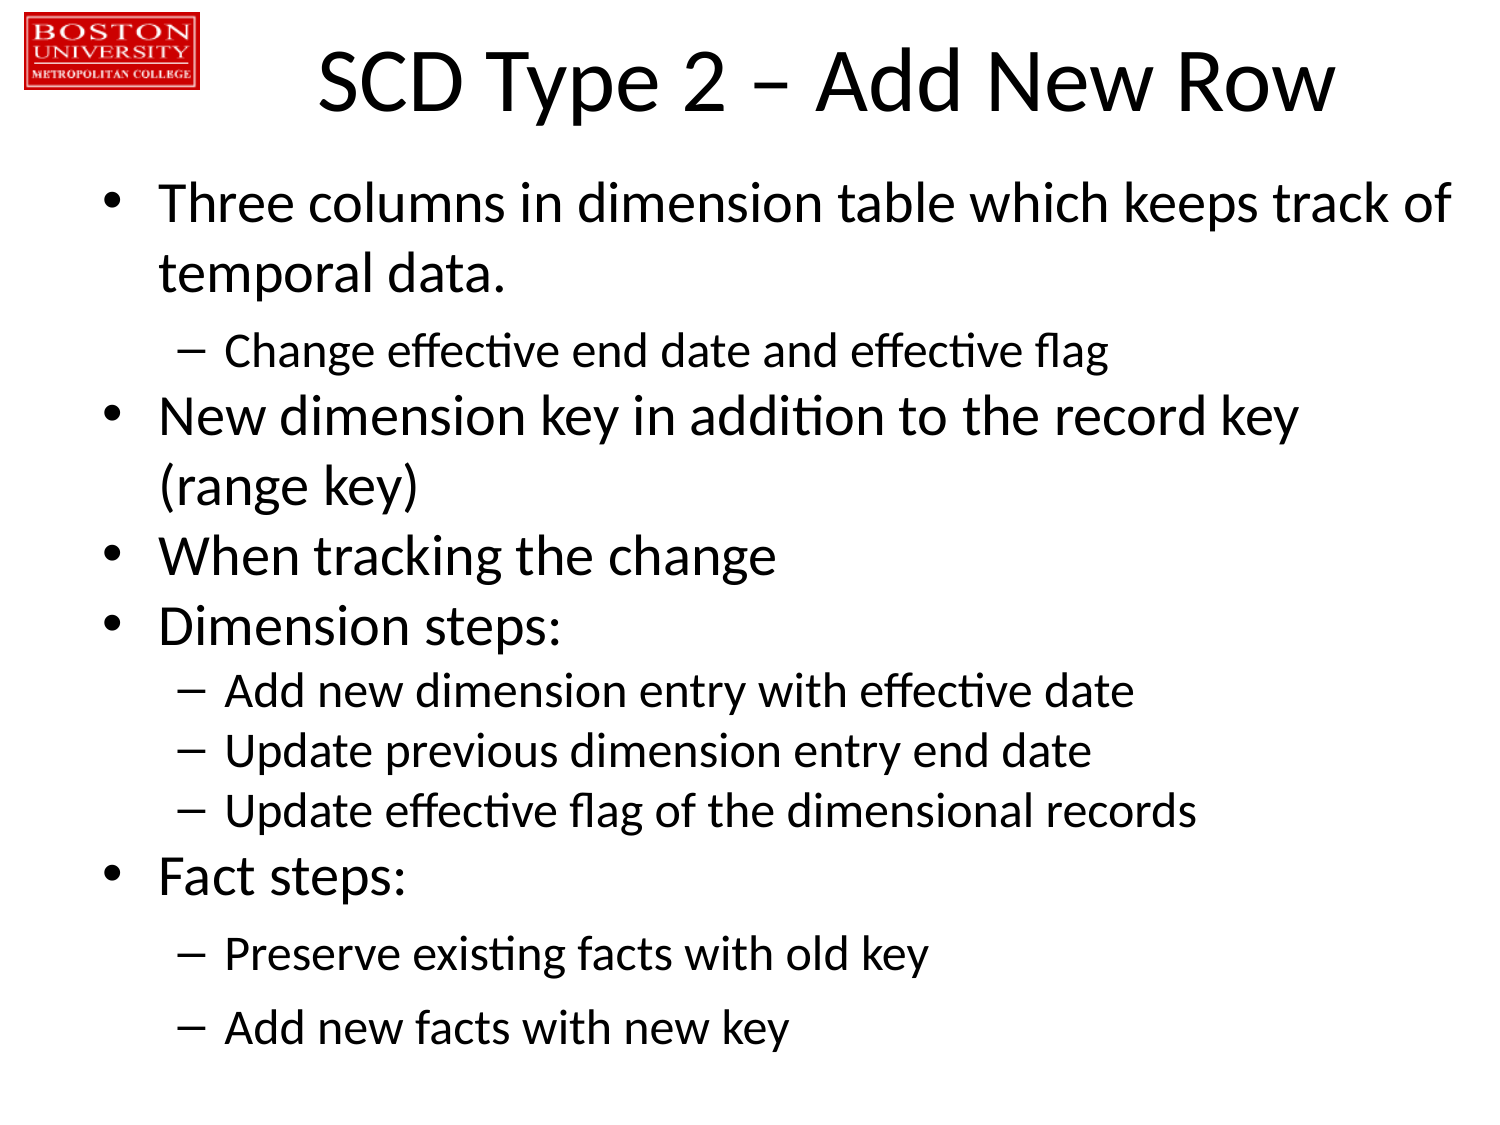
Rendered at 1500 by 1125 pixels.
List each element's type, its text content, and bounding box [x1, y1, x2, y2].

list Three columns in dimension table which keeps track of temporal data. Change effective end date and effective flag New dimension key in addition to the record key (range key) When tracking the change Dimension steps: Add new dimension entry with effective date Update previous dimension entry end date Update effective flag of the dimensional records Fact steps: Preserve existing facts with old key Add new facts with new key [87, 156, 1473, 1090]
picture [24, 12, 201, 90]
title SCD Type 2 – Add New Row [188, 35, 1468, 138]
